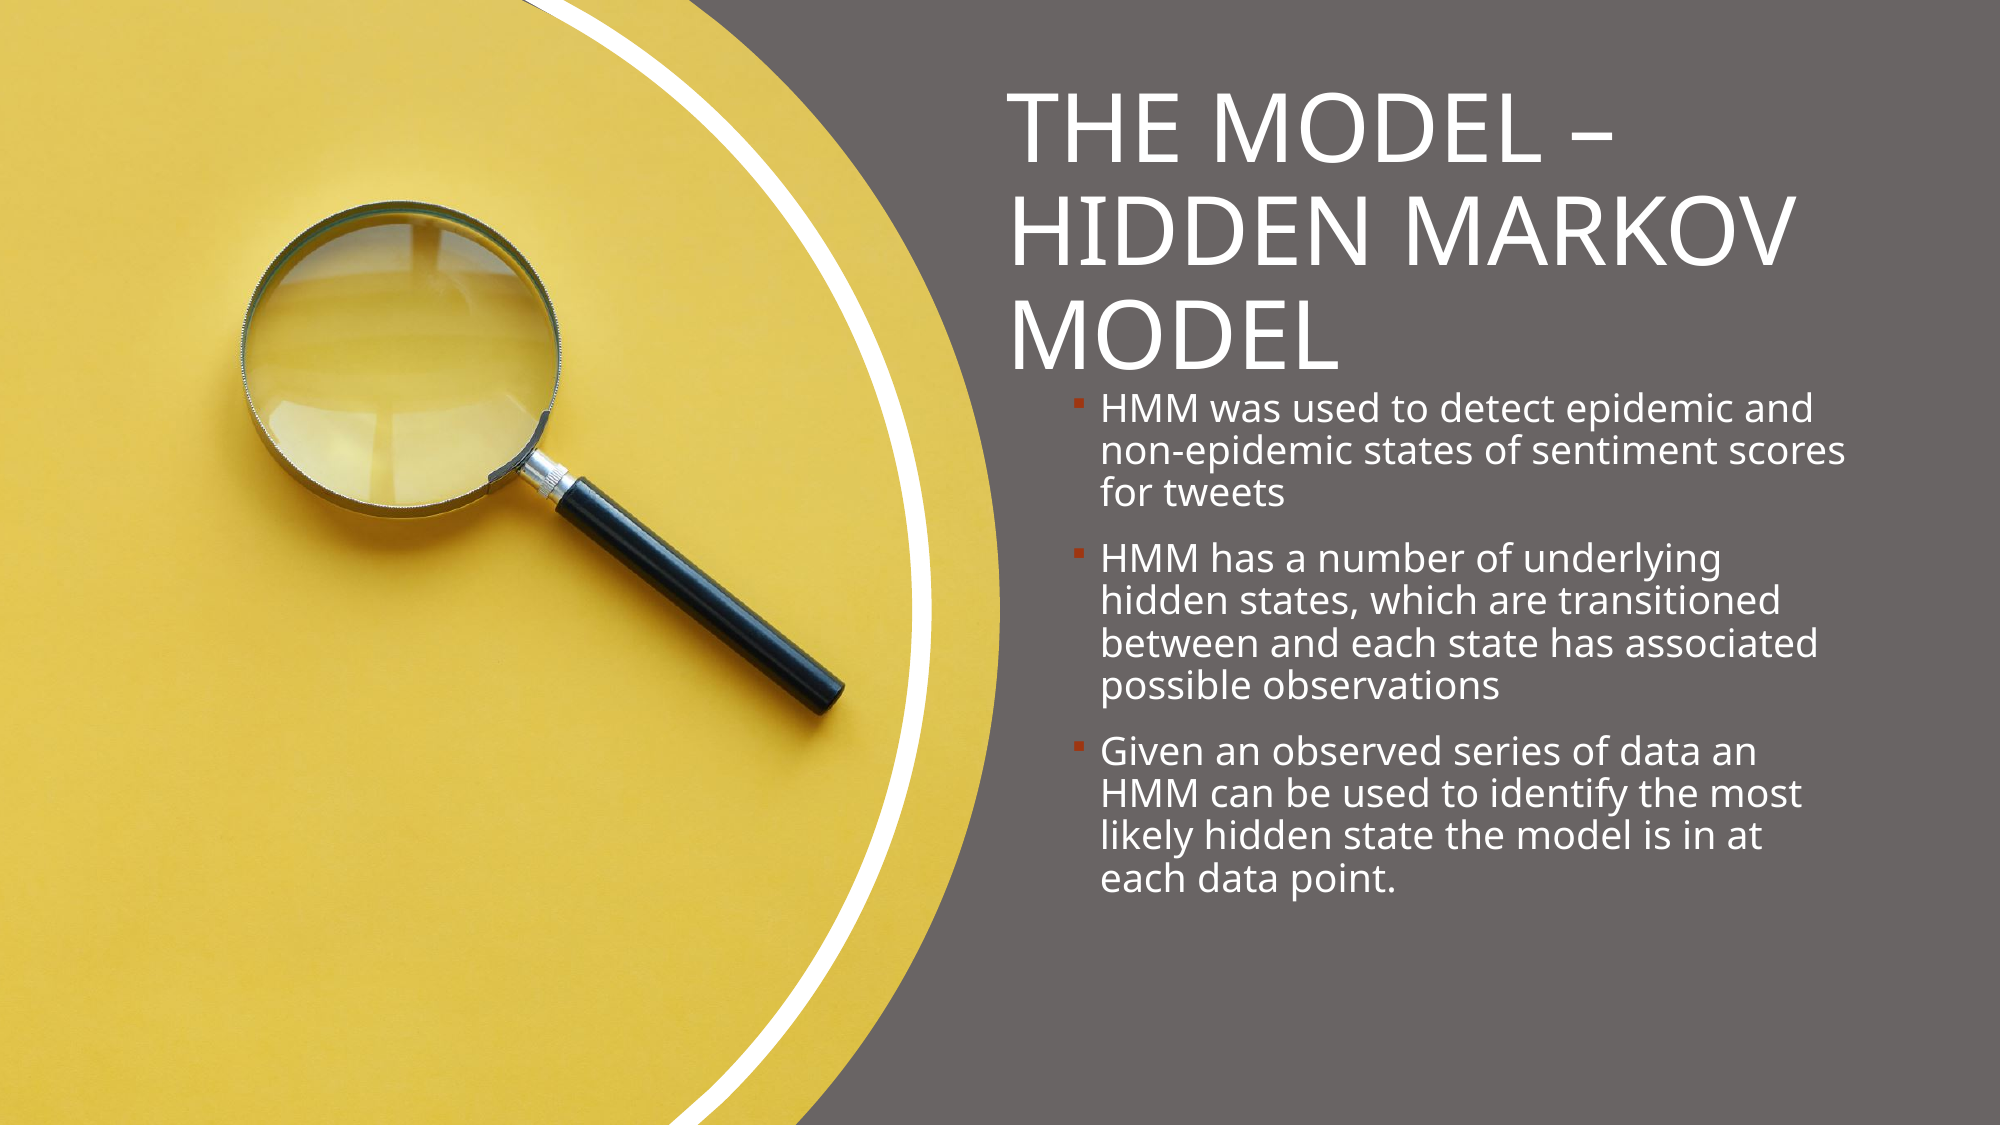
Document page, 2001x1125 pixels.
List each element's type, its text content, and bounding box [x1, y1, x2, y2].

list HMM was used to detect epidemic and non-epidemic states of sentiment scores for tweets HMM has a number of underlying hidden states, which are transitioned between and each state has associated possible observations Given an observed series of data an HMM can be used to identify the most likely hidden state the model is in at each data point. [1056, 381, 1864, 914]
title The Model – Hidden markov model [1001, 68, 1912, 401]
text_box [1001, 0, 2000, 1125]
picture [0, 0, 1000, 1125]
